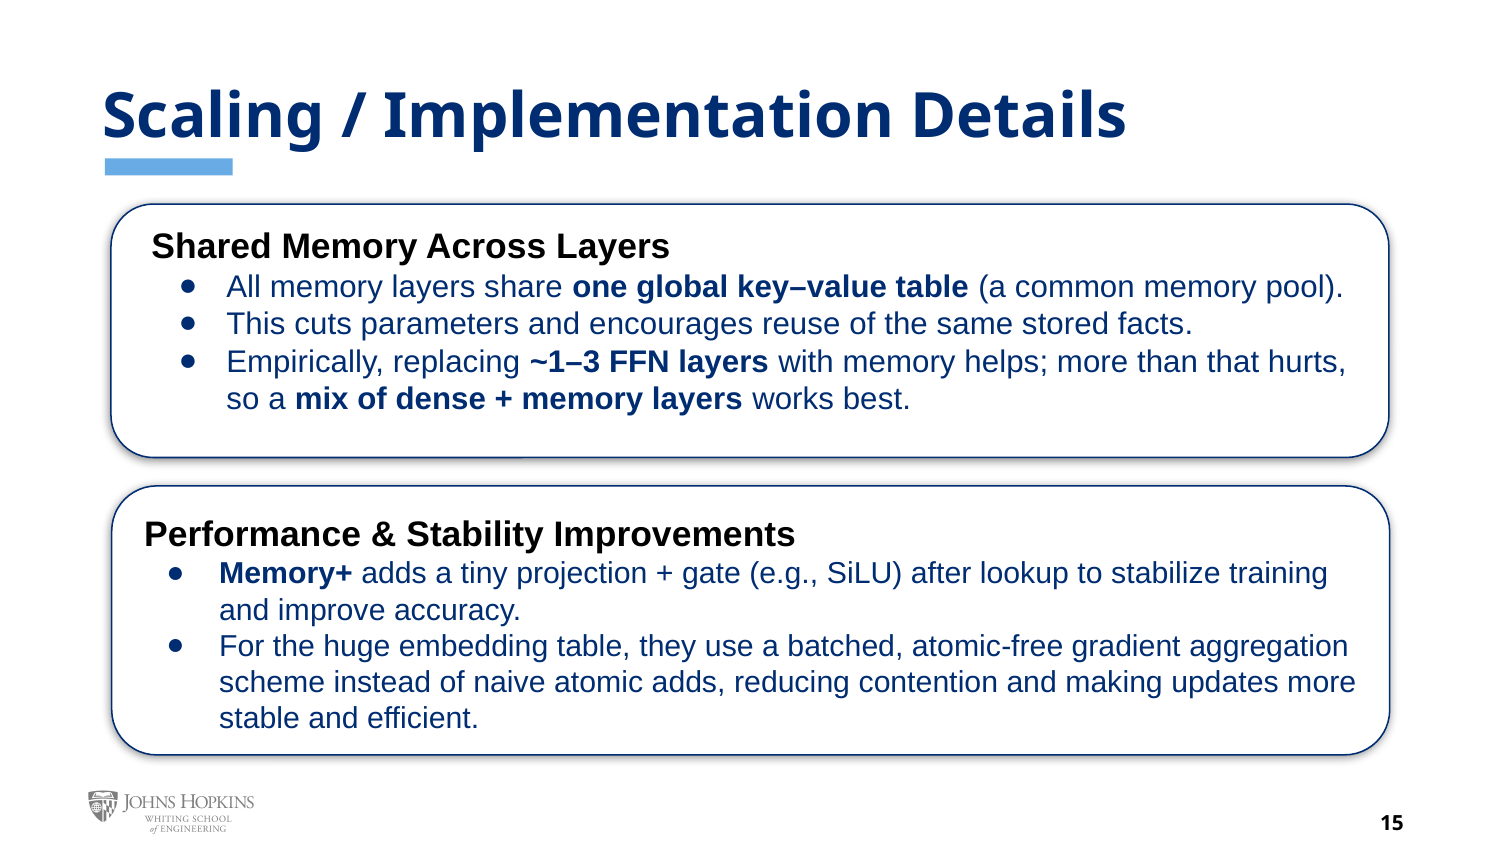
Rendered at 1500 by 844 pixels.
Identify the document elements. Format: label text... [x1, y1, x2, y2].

title Scaling / Implementation Details [87, 17, 1414, 159]
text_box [110, 203, 1390, 463]
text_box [111, 485, 1390, 756]
